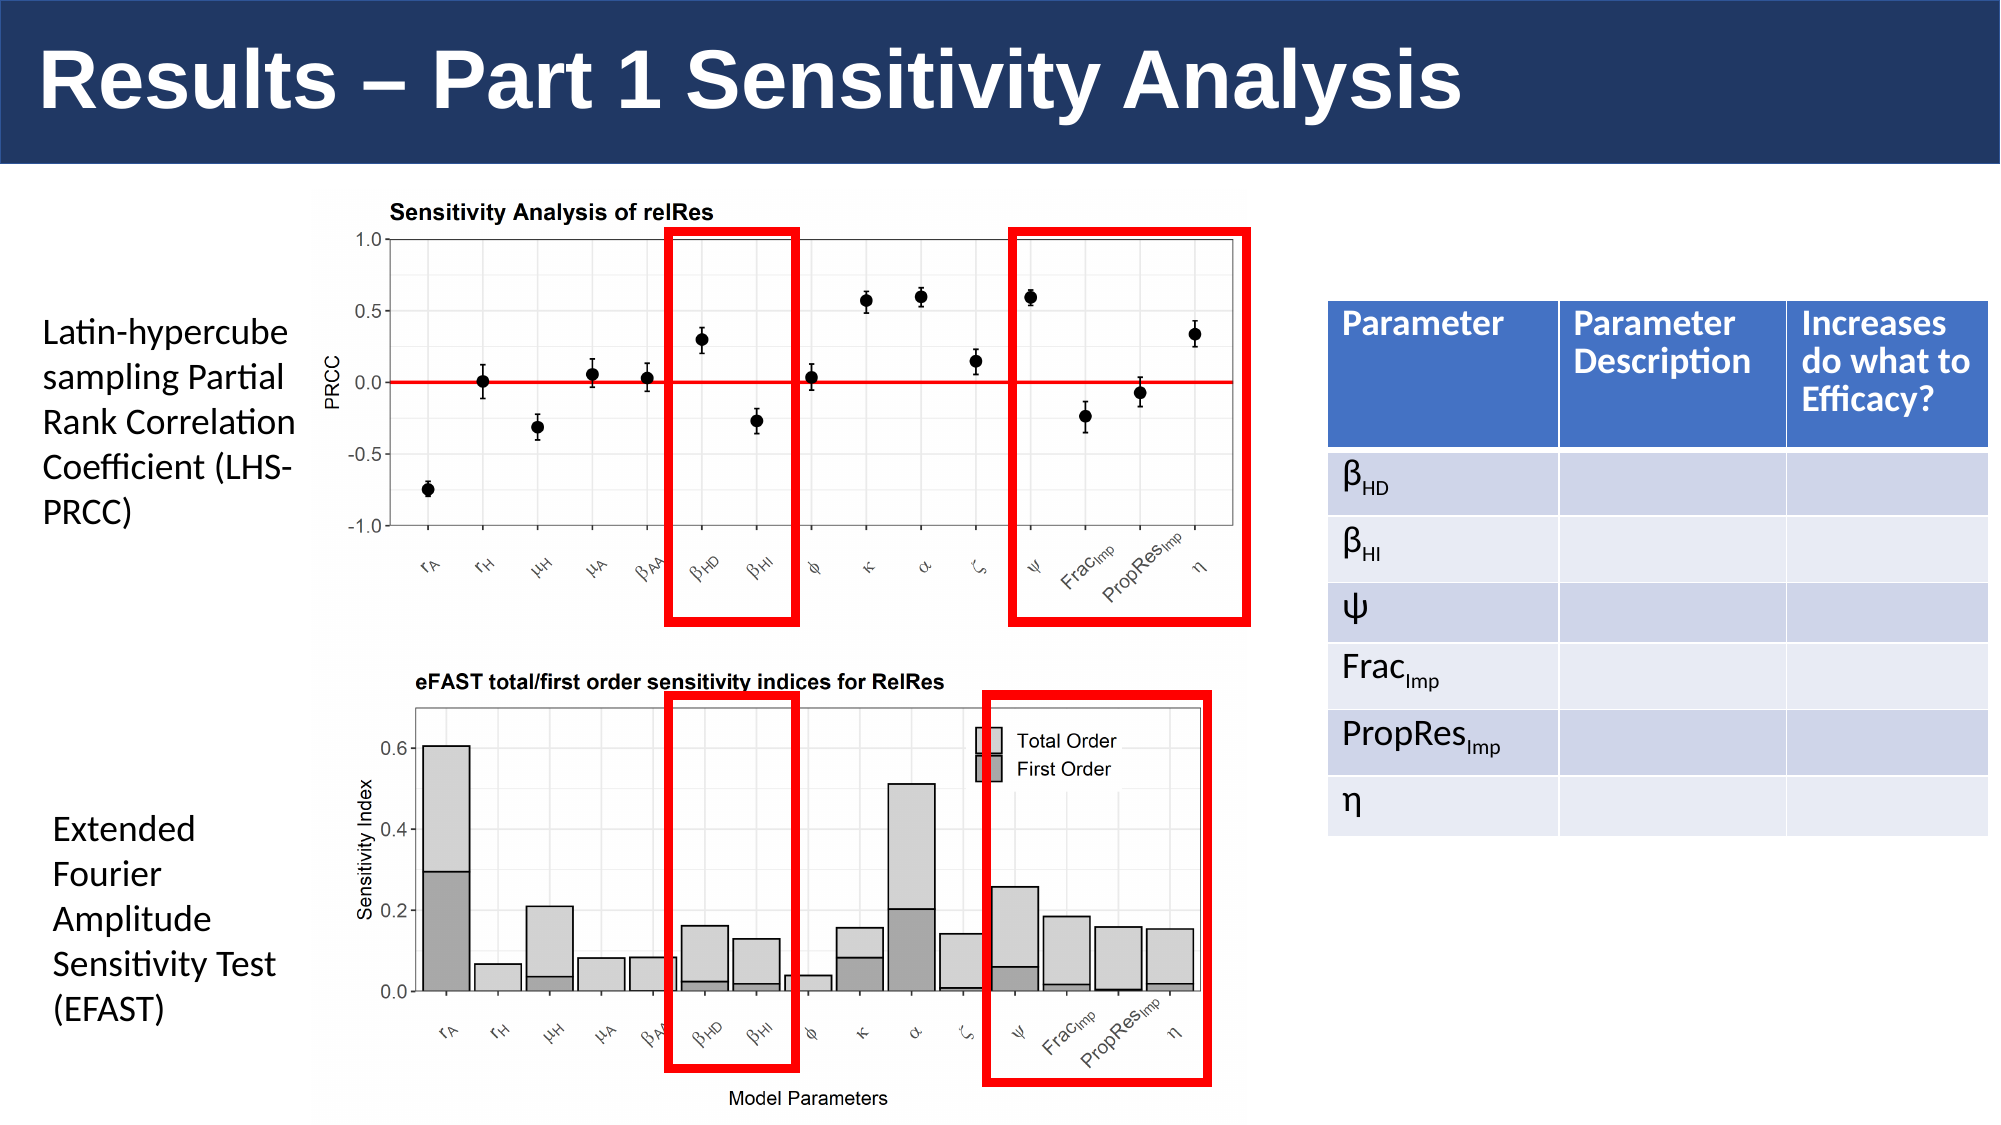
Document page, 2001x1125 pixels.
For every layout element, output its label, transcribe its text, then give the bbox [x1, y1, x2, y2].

table_cell ψ [1328, 583, 1558, 642]
table_cell [1560, 710, 1786, 775]
table_cell PropResImp [1328, 710, 1558, 775]
table_cell FracImp [1328, 644, 1558, 709]
table_cell [1560, 777, 1786, 836]
table_cell η [1328, 777, 1558, 836]
table_cell [1560, 583, 1786, 642]
table_cell [1560, 453, 1786, 515]
table_cell [1787, 777, 1988, 836]
table_cell [1560, 644, 1786, 709]
table_cell βHI [1328, 517, 1558, 582]
table_cell βHD [1328, 453, 1558, 515]
table_cell [1787, 710, 1988, 775]
table_cell [1787, 453, 1988, 515]
table_cell [1787, 644, 1988, 709]
text_box Extended Fourier Amplitude Sensitivity Test (EFAST) [37, 796, 311, 1037]
table_header Parameter [1328, 301, 1558, 447]
text_box Results – Part 1 Sensitivity Analysis [0, 0, 2000, 164]
table_cell [1787, 517, 1988, 582]
text_box Latin-hypercube sampling Partial Rank Correlation Coefficient (LHS-PRCC) [27, 299, 311, 540]
picture [311, 189, 1247, 1125]
table_cell [1560, 517, 1786, 582]
table_cell [1787, 583, 1988, 642]
table_header Increases do what to Efficacy? [1787, 301, 1988, 447]
table_header Parameter Description [1560, 301, 1786, 447]
